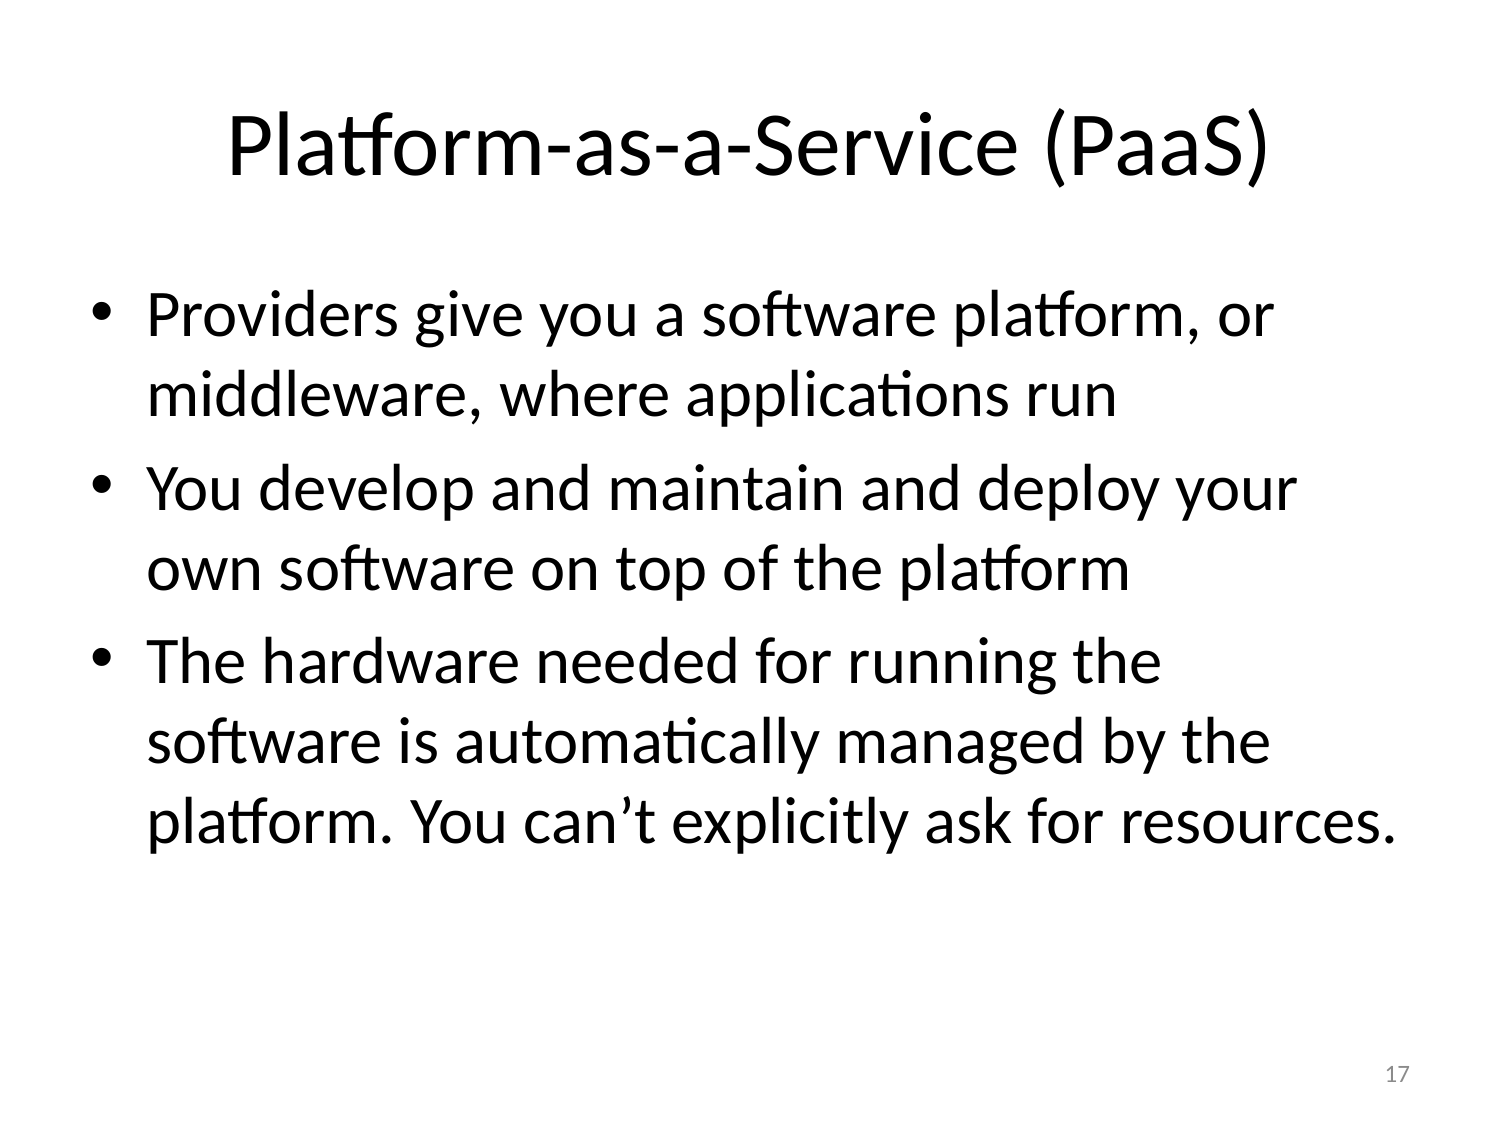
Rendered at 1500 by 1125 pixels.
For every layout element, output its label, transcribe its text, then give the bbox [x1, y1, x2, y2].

slide_number 17 [1074, 1042, 1425, 1103]
list Providers give you a software platform, or middleware, where applications run You develop and maintain and deploy your own software on top of the platform The hardware needed for running the software is automatically managed by the platform. You can’t explicitly ask for resources. [75, 262, 1425, 1005]
title Platform-as-a-Service (PaaS) [75, 45, 1425, 233]
